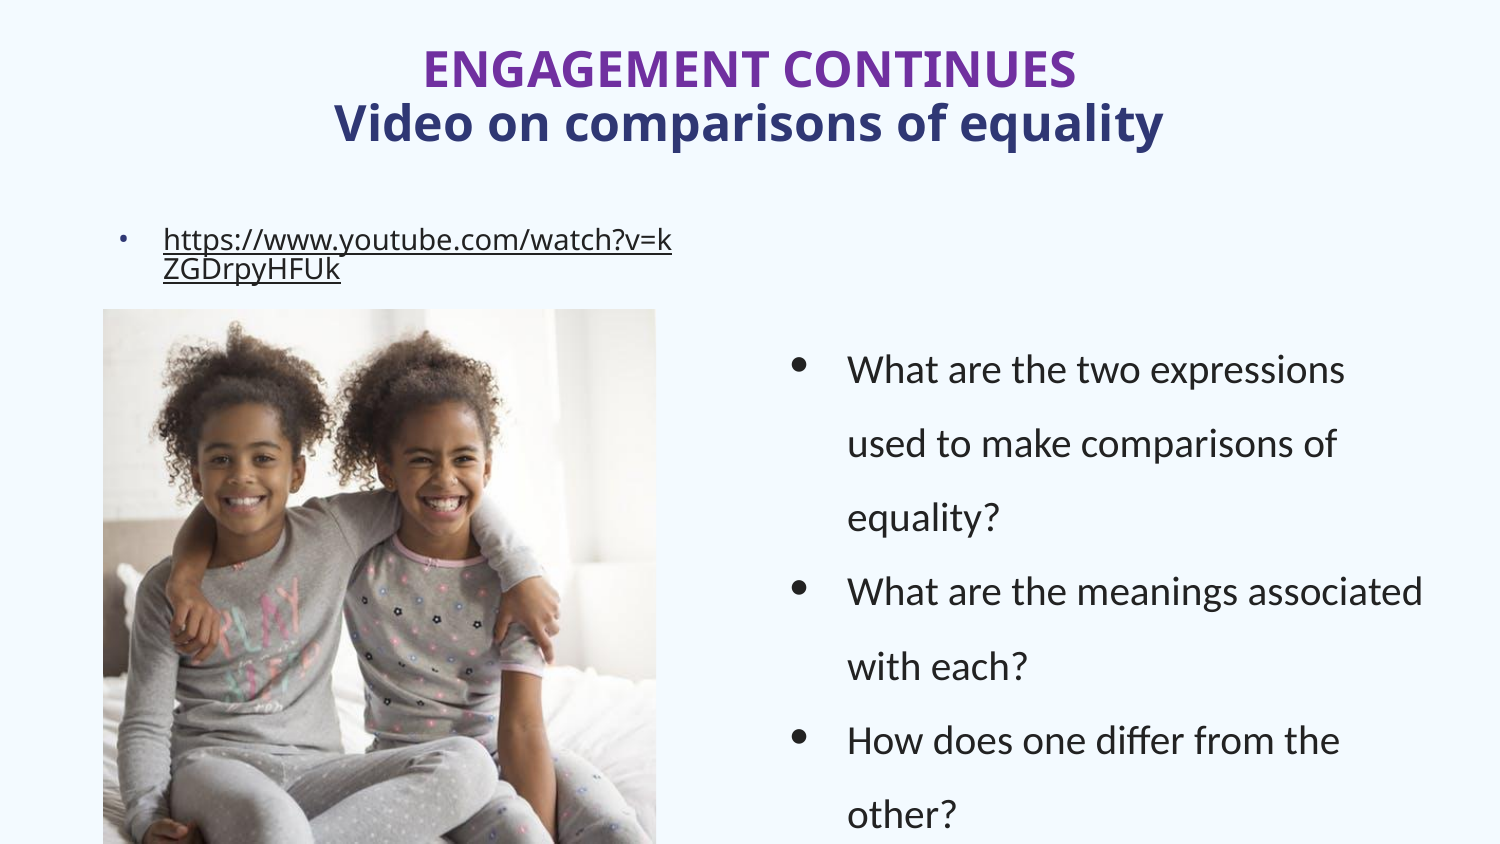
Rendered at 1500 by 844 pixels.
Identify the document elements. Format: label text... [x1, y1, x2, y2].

title ENGAGEMENT CONTINUES Video on comparisons of equality [49, 28, 1450, 160]
picture [102, 309, 657, 844]
list What are the two expressions used to make comparisons of equality? What are the meanings associated with each? How does one differ from the other? [757, 309, 1450, 787]
list https://www.youtube.com/watch?v=kZGDrpyHFUk [103, 168, 699, 570]
